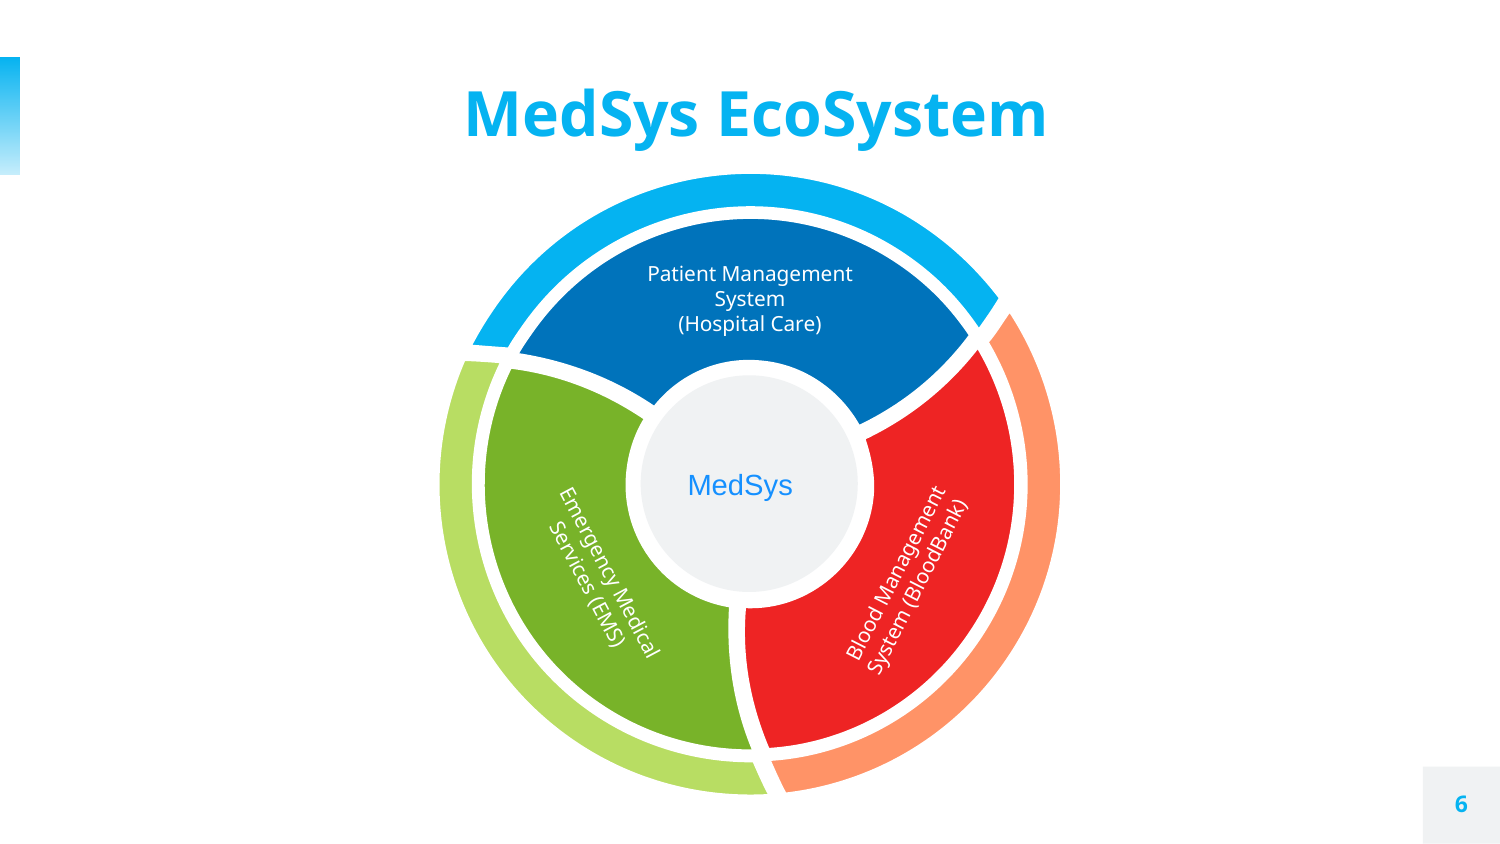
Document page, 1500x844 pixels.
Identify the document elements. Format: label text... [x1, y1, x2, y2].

title MedSys EcoSystem [50, 58, 1441, 175]
slide_number 6 [1422, 766, 1500, 844]
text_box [534, 135, 944, 495]
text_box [888, 311, 1172, 844]
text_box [321, 338, 884, 844]
